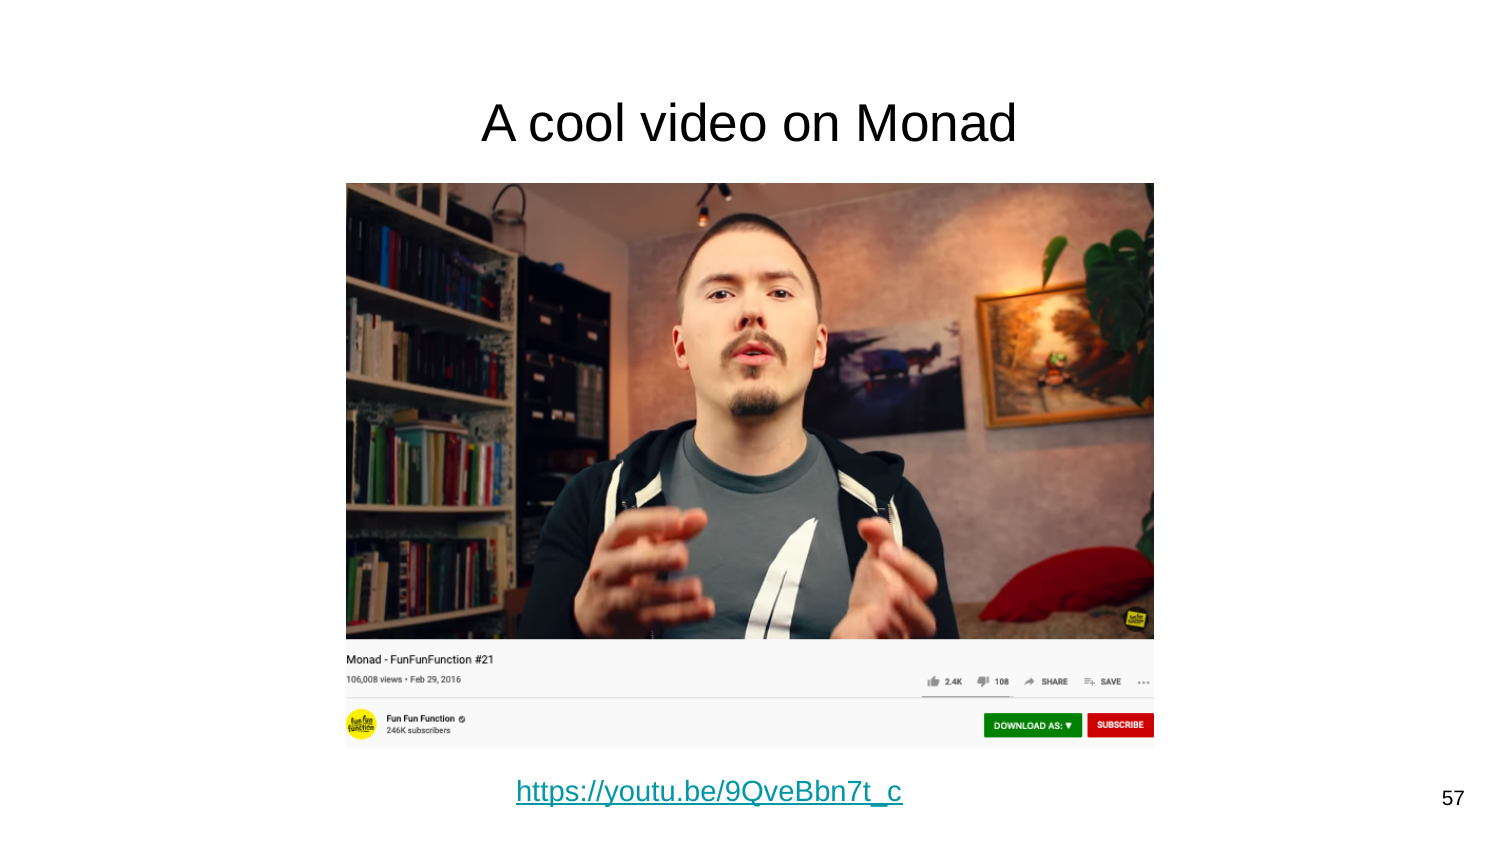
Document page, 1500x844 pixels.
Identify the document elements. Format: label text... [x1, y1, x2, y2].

slide_number 57 [1389, 764, 1480, 830]
picture [345, 183, 1154, 749]
text_box https://youtu.be/9QveBbn7t_c [501, 764, 918, 815]
title A cool video on Monad [51, 72, 1449, 167]
